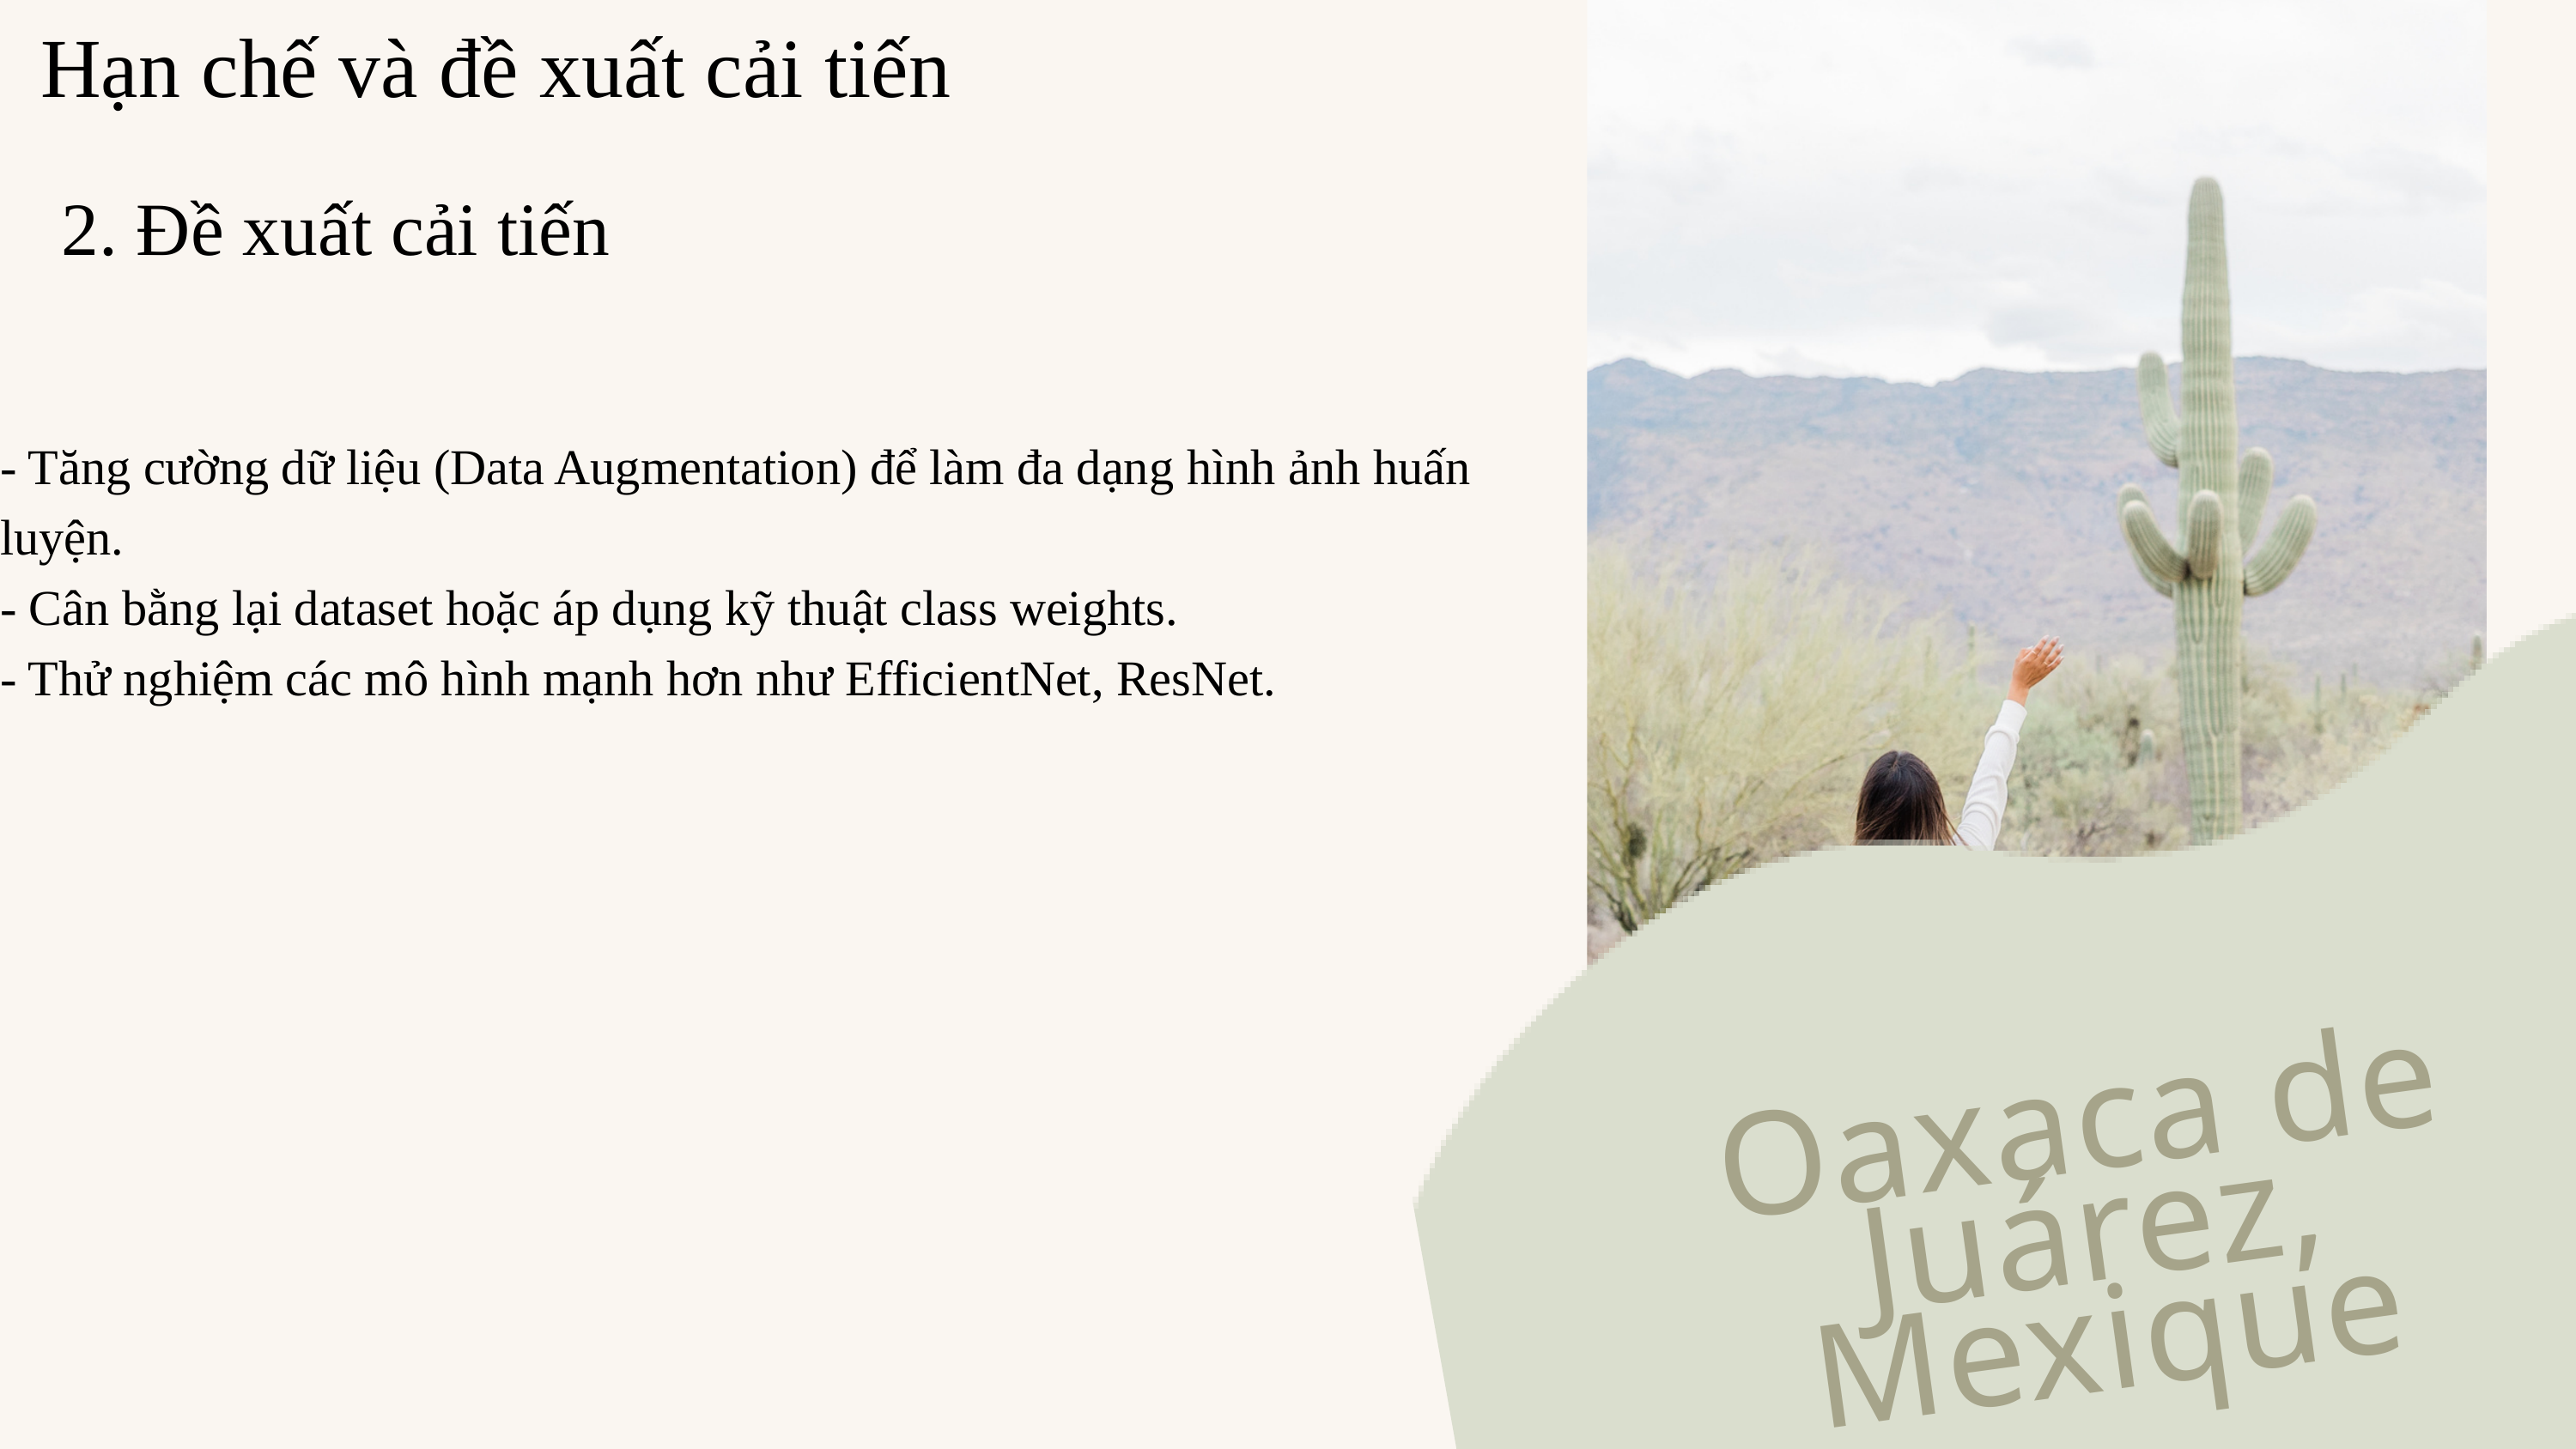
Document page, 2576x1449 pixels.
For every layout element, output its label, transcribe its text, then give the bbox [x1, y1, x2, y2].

text_box Oaxaca de Juárez, Mexique [1656, 1032, 2537, 1449]
text_box 2. Đề xuất cải tiến [0, 165, 717, 270]
text_box [1346, 606, 2576, 1449]
text_box - Tăng cường dữ liệu (Data Augmentation) để làm đa dạng hình ảnh huấn luyện. - Cân bằng lại dataset hoặc áp dụng kỹ thuật class weights. - Thử nghiệm các mô hình mạnh hơn như EfficientNet, ResNet. [0, 424, 1564, 776]
text_box Hạn chế và đề xuất cải tiến [40, 0, 1157, 114]
text_box [1587, 0, 2487, 781]
